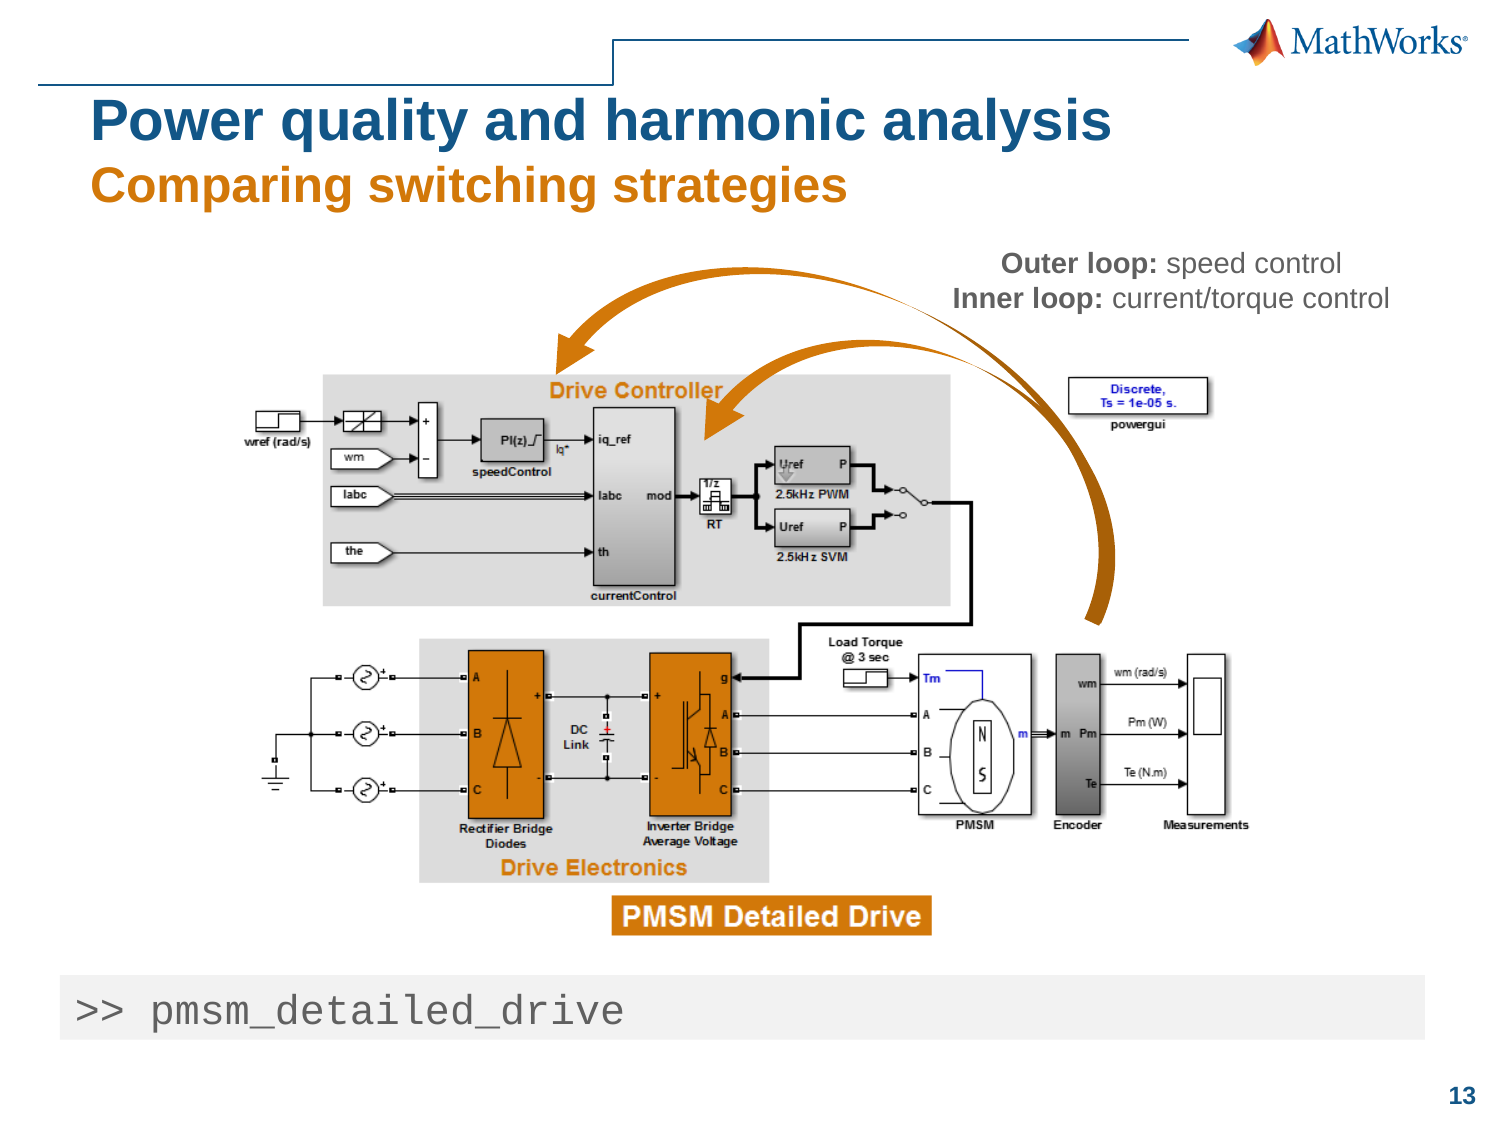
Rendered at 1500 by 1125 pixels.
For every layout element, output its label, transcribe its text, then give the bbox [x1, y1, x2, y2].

title Power quality and harmonic analysis Comparing switching strategies [75, 75, 1400, 238]
picture [232, 362, 1263, 943]
text_box [769, 337, 968, 360]
text_box >> pmsm_detailed_drive [59, 975, 1425, 1040]
picture [1226, 7, 1483, 78]
text_box Outer loop: speed control Inner loop: current/torque control [937, 237, 1406, 323]
text_box [554, 265, 1004, 360]
